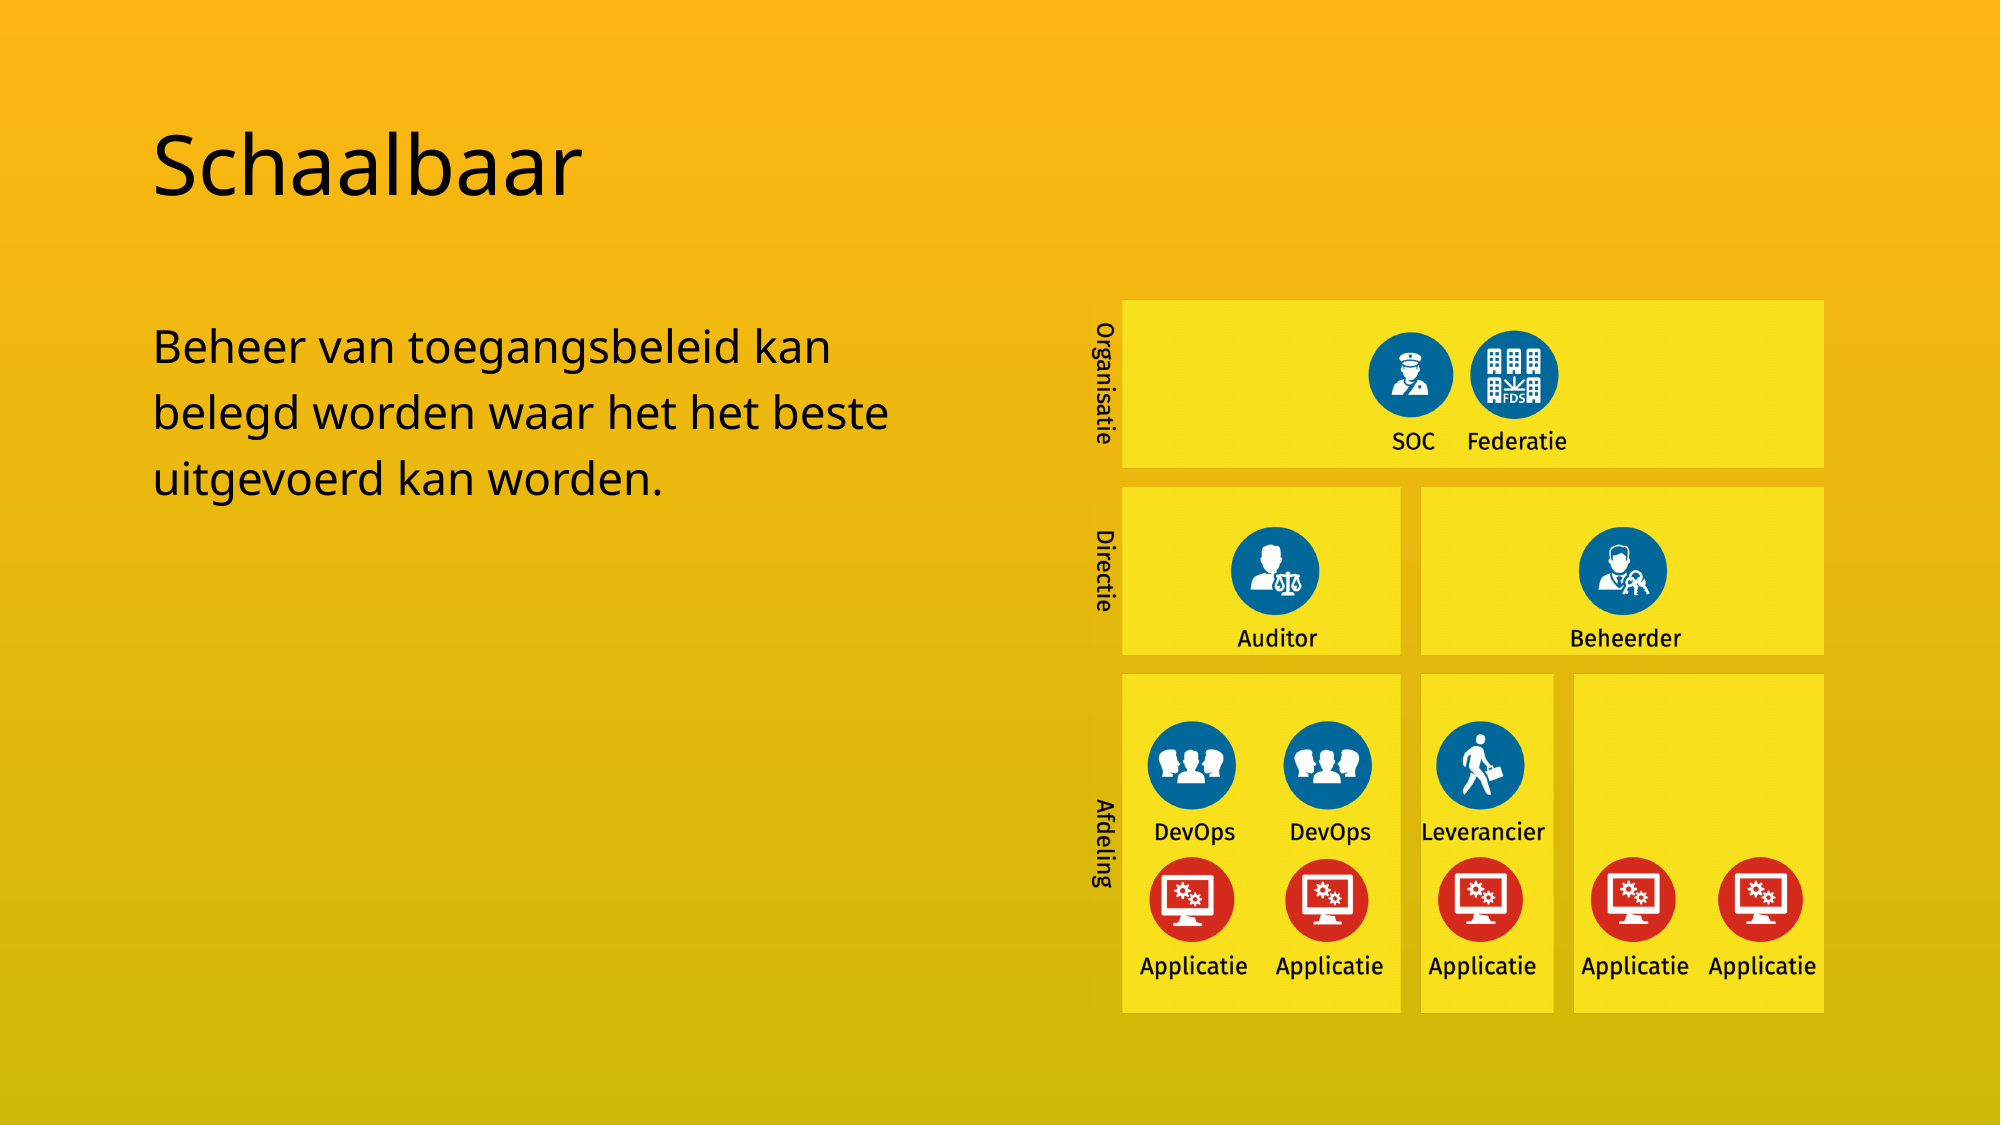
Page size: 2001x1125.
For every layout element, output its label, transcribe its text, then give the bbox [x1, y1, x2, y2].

list Beheer van toegangsbeleid kan belegd worden waar het het beste uitgevoerd kan worden. [137, 299, 911, 1014]
title Schaalbaar [137, 59, 1863, 278]
picture [1088, 298, 1825, 1014]
